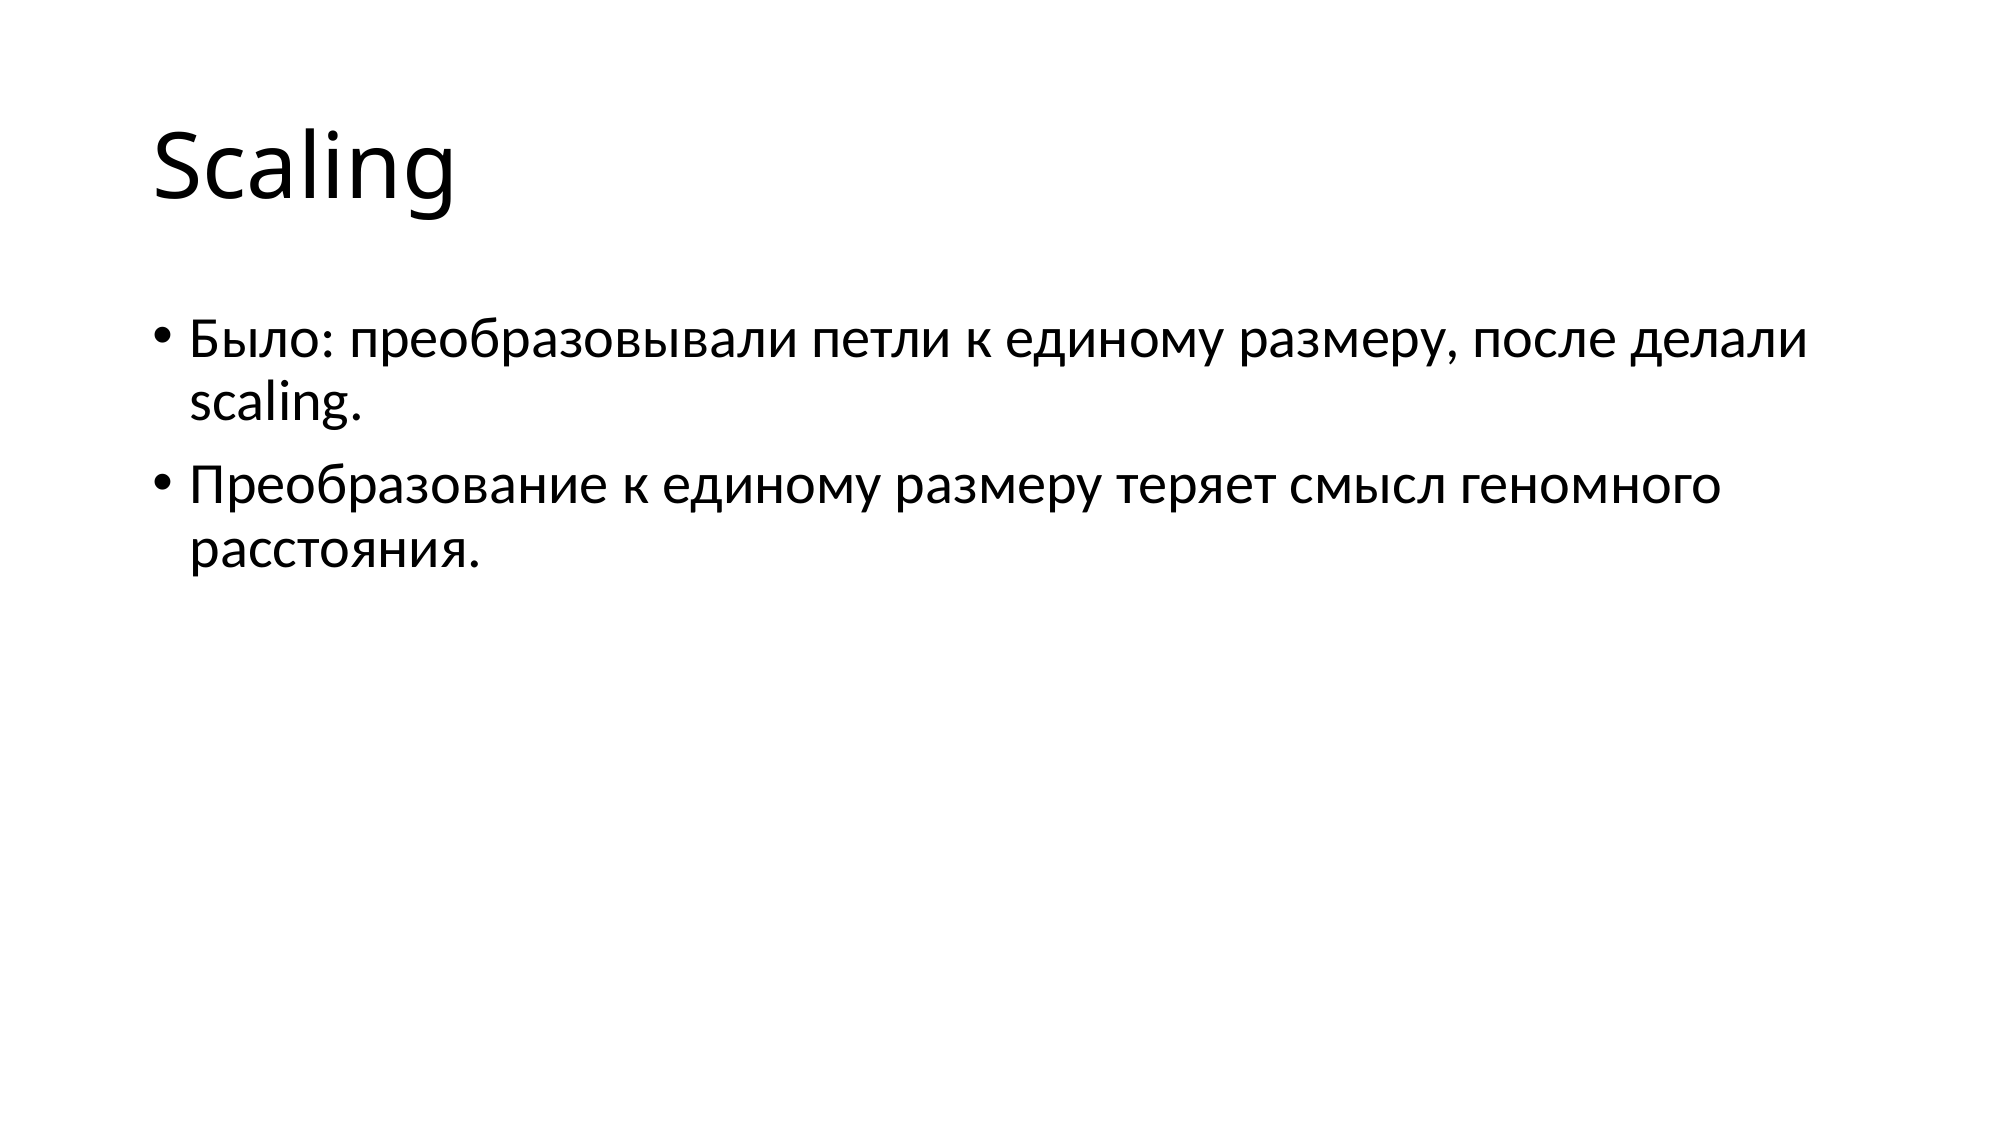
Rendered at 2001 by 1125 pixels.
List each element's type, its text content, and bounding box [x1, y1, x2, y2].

title Scaling [137, 59, 1863, 278]
list Было: преобразовывали петли к единому размеру, после делали scaling. Преобразование к единому размеру теряет смысл геномного расстояния. [137, 299, 1863, 1014]
